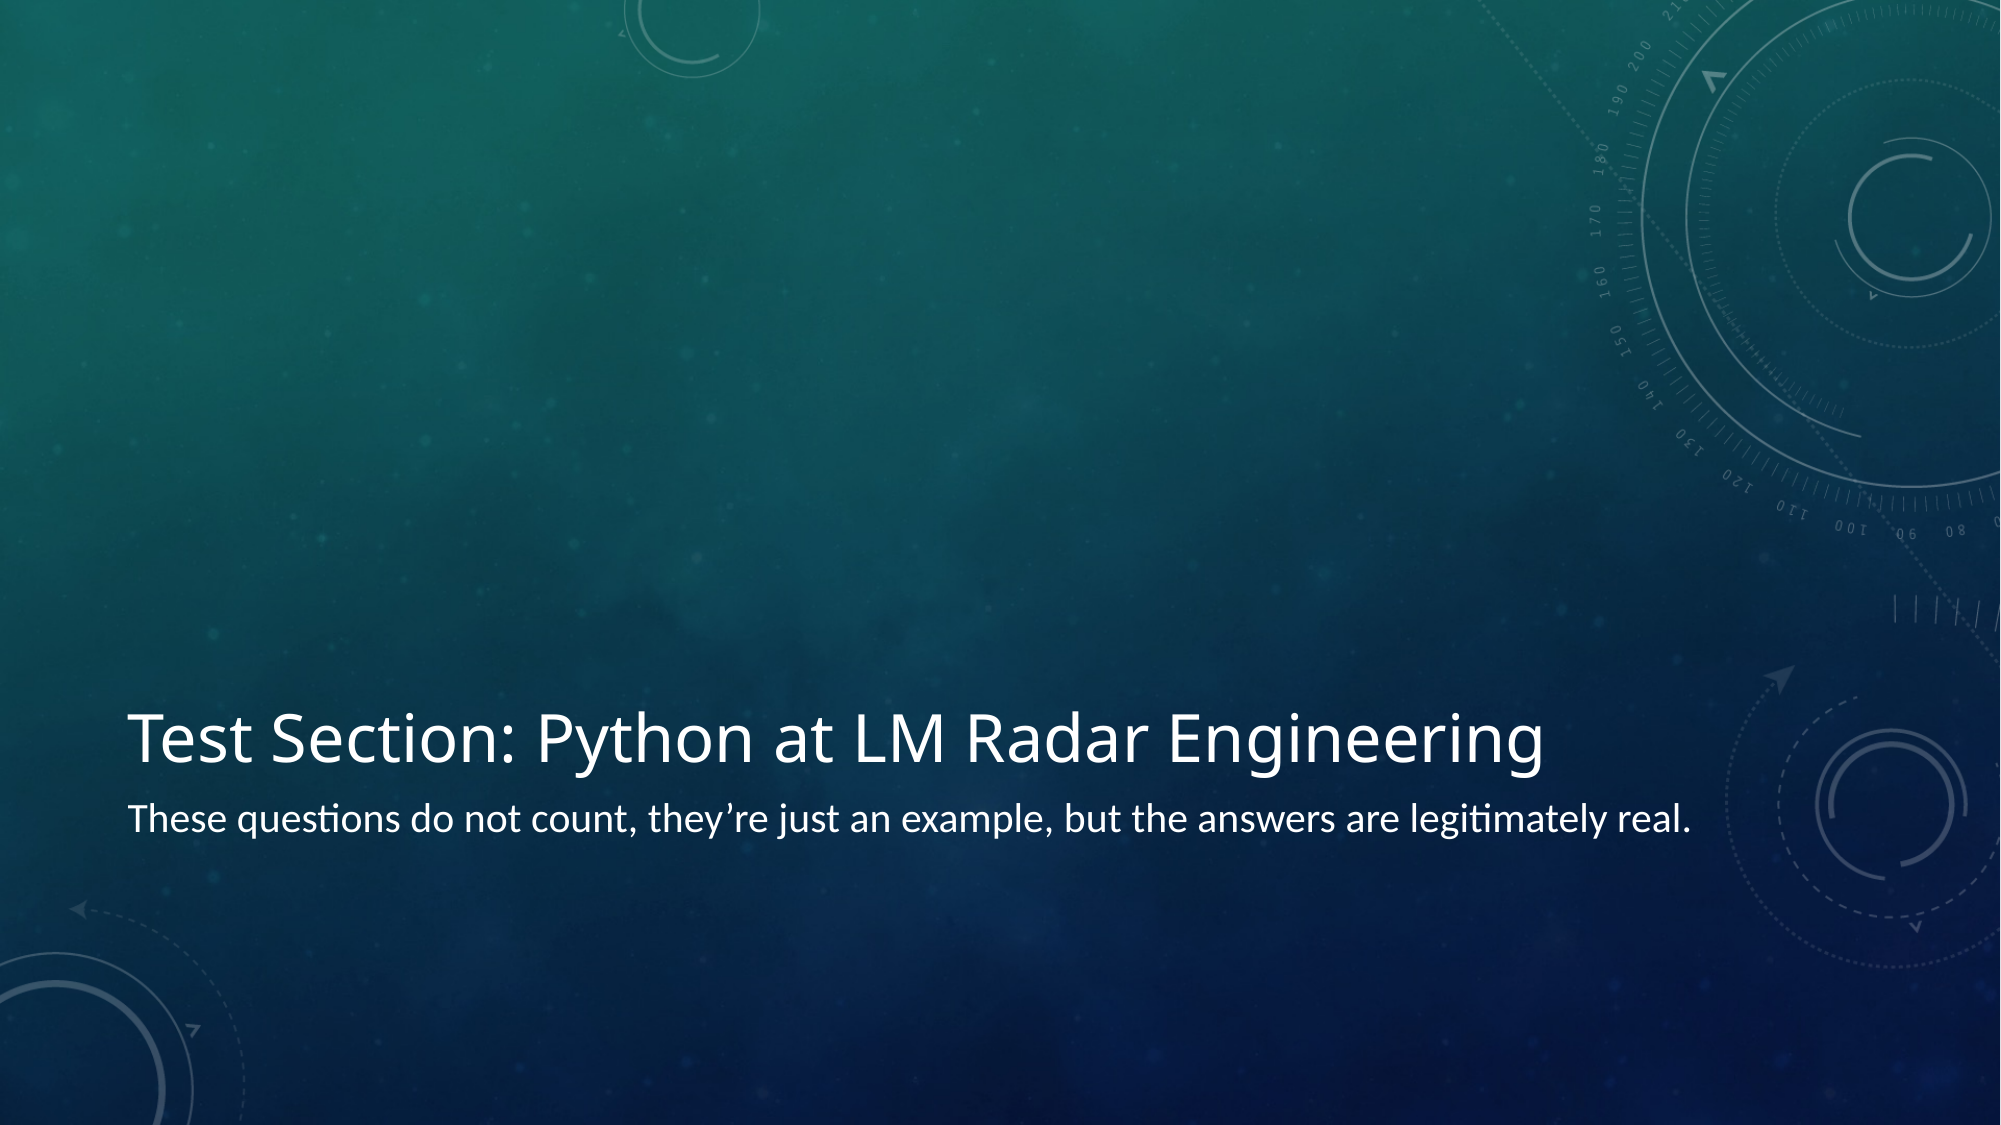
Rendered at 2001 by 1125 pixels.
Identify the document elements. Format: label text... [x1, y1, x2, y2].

list These questions do not count, they’re just an example, but the answers are legitimately real. [112, 783, 1775, 925]
title Test Section: Python at LM Radar Engineering [112, 542, 1775, 783]
picture [0, 0, 2001, 1125]
